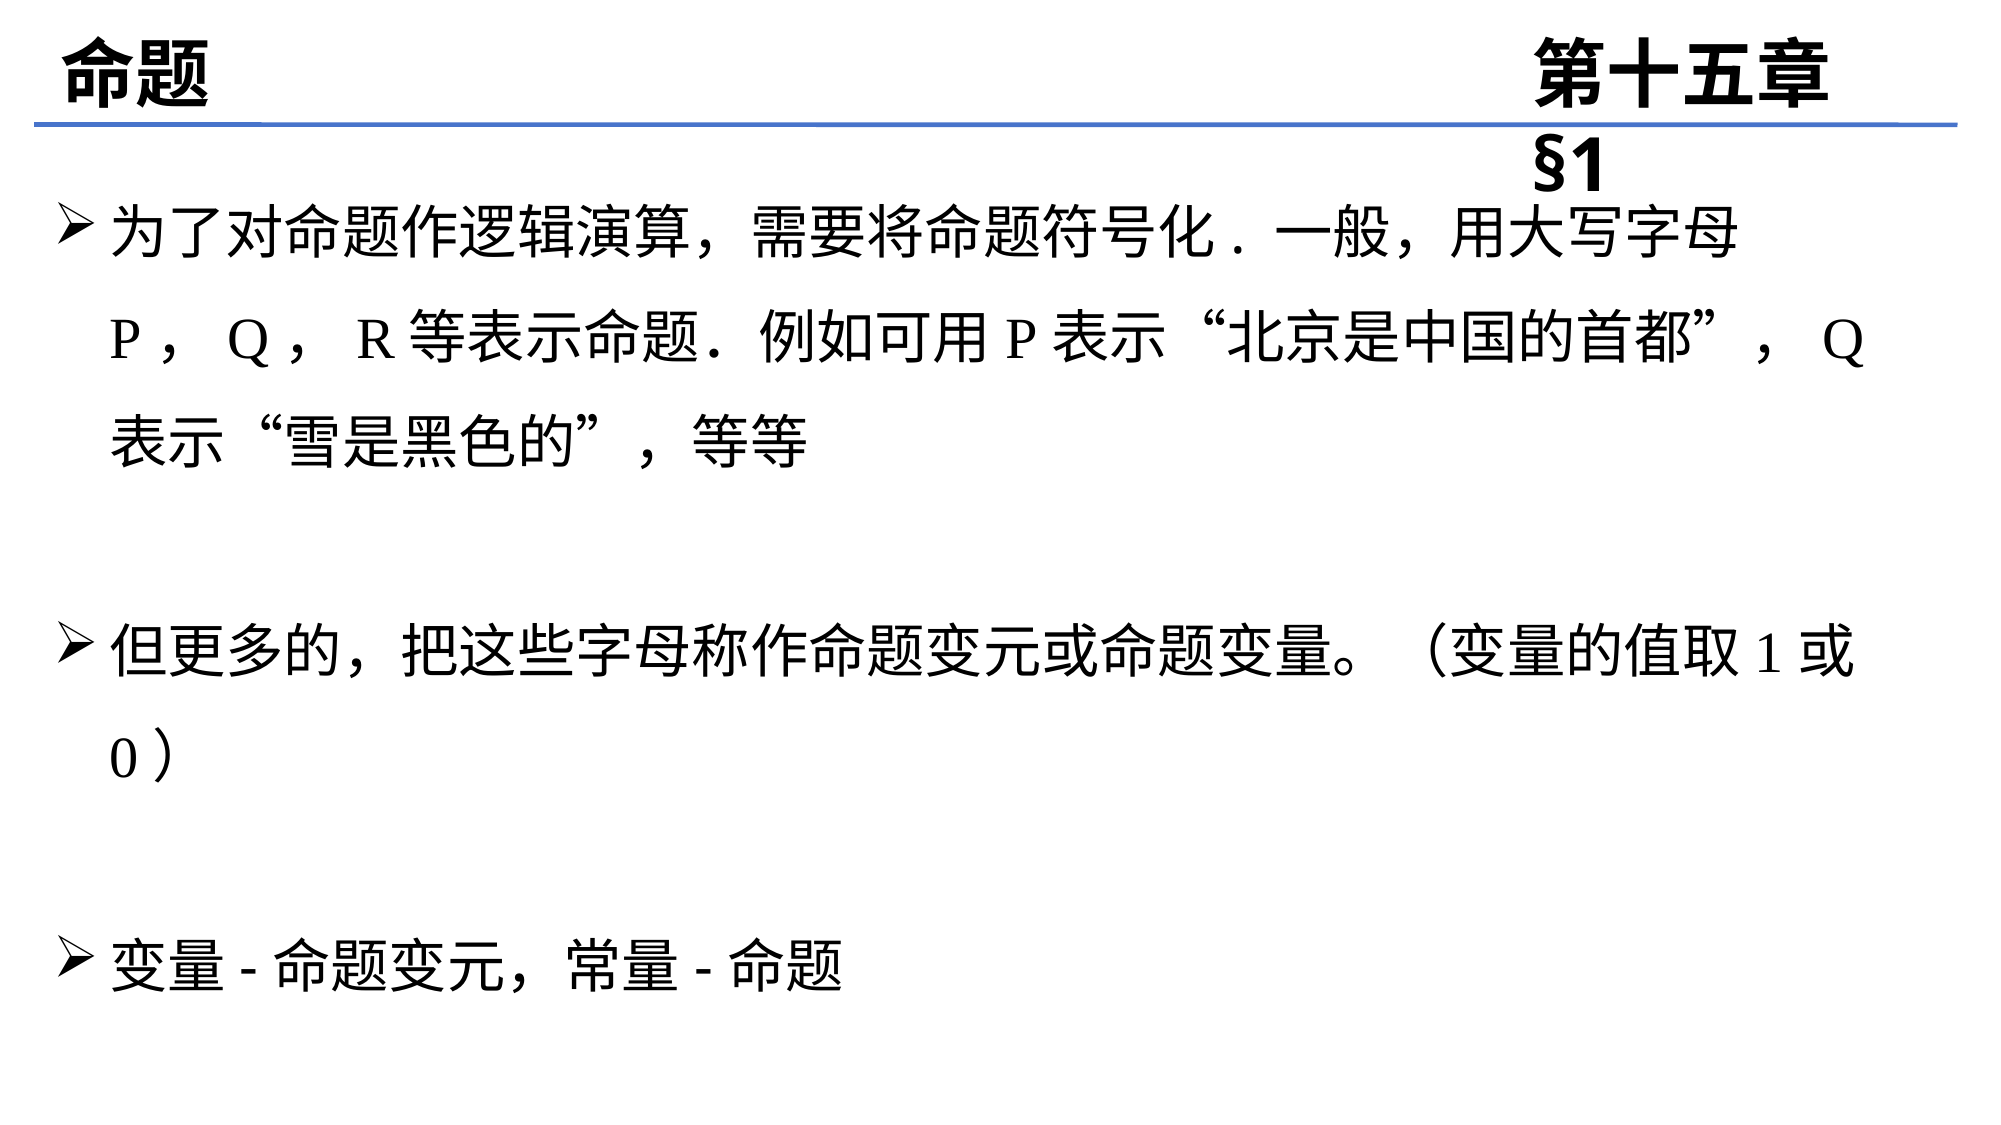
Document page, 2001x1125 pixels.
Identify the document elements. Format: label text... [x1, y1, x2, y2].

text_box 第十五章 §1 [1517, 19, 1958, 124]
text_box 为了对命题作逻辑演算，需要将命题符号化. 一般，用大写字母P，Q，R等表示命题．例如可用P表示“北京是中国的首都”，Q表示“雪是黑色的”，等等 但更多的，把这些字母称作命题变元或命题变量。（变量的值取1或0） 变量-命题变元，常量-命题 [38, 153, 1951, 1065]
text_box 命题 [46, 18, 932, 124]
text_box 第十五章 §1 [1517, 126, 1958, 214]
